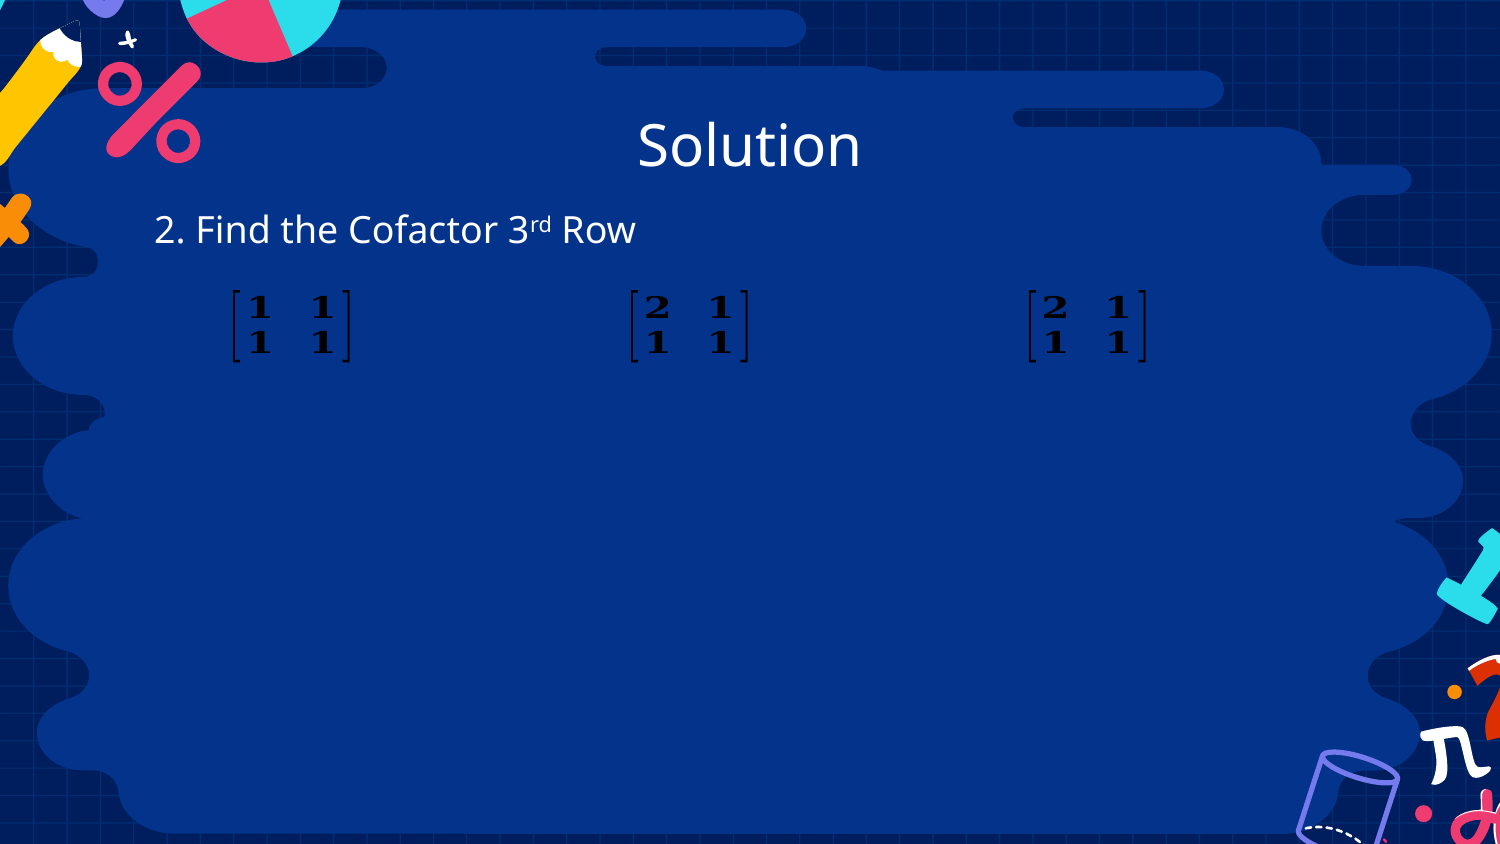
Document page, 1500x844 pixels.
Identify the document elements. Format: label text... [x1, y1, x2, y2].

title Solution [116, 116, 1383, 170]
text_box 2. Find the Cofactor 3rd Row [120, 202, 885, 256]
